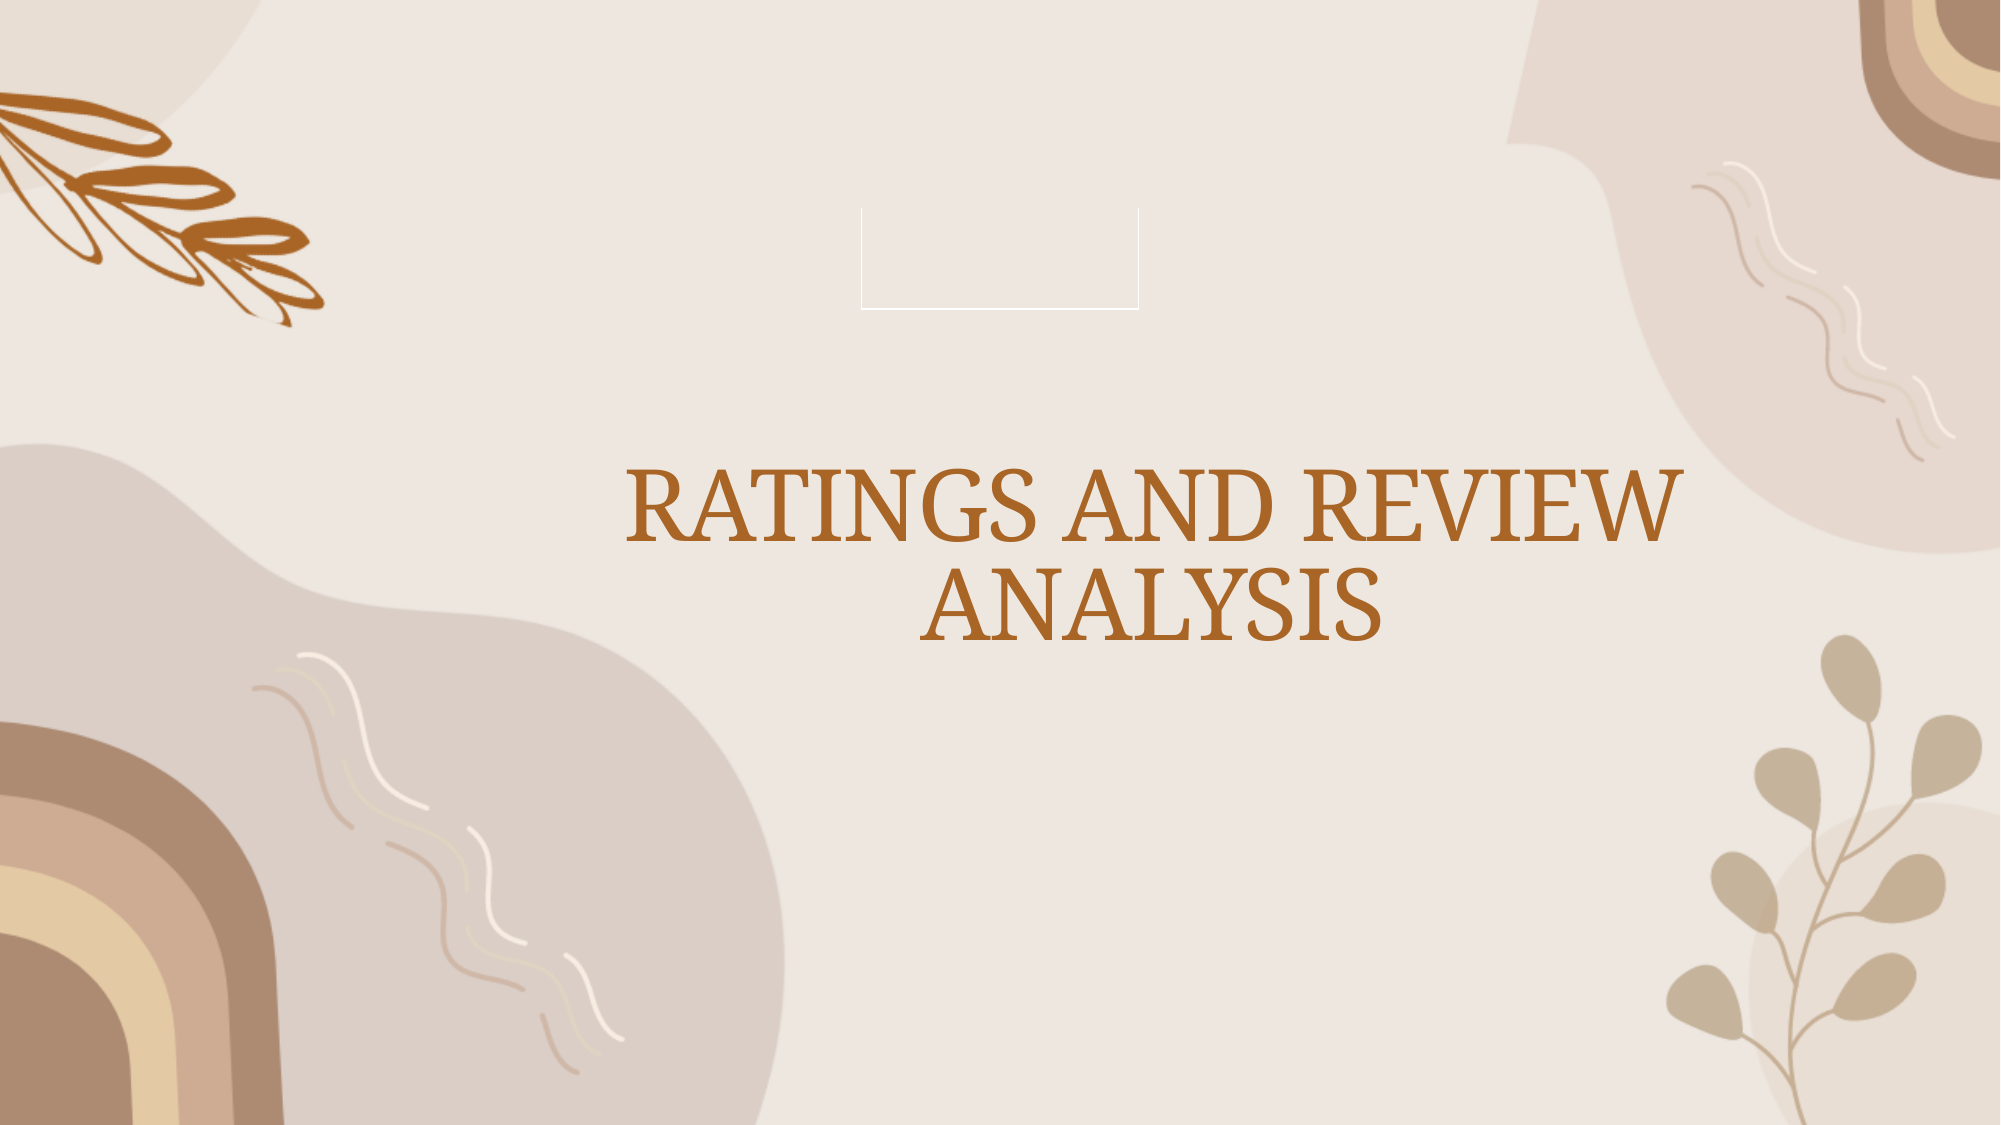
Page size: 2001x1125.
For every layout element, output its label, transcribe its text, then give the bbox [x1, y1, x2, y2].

picture [0, 0, 2001, 1125]
title RATINGS AND REVIEW ANALYSIS [589, 443, 1718, 679]
